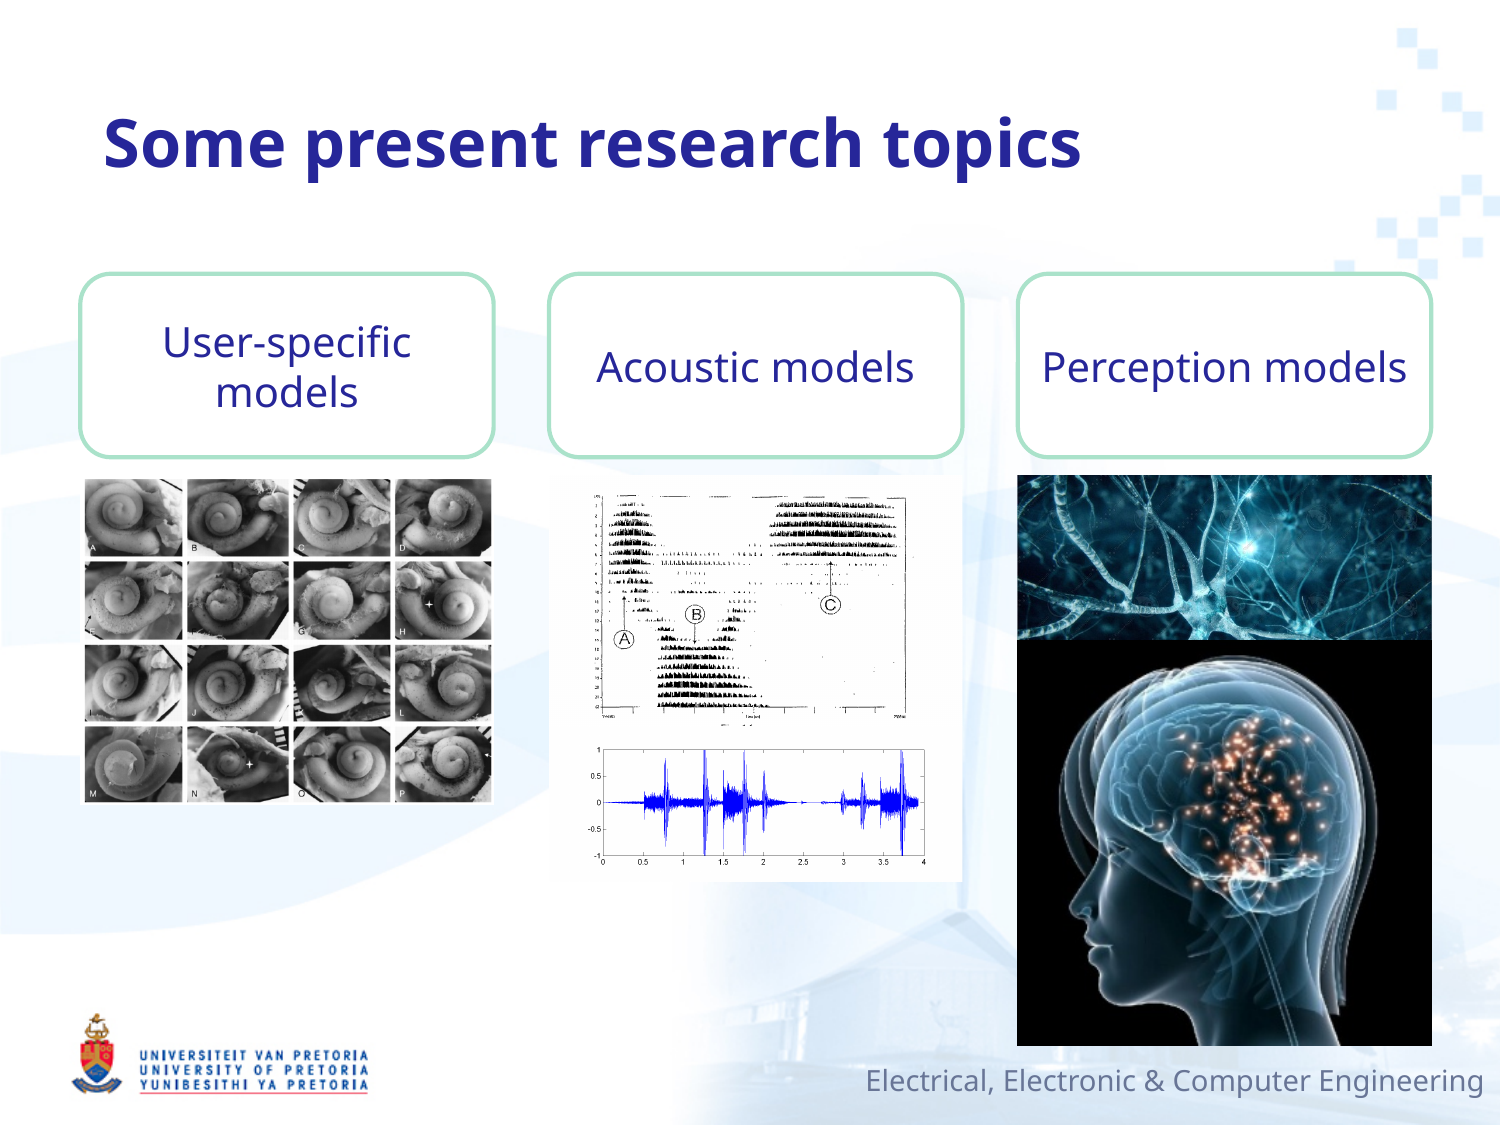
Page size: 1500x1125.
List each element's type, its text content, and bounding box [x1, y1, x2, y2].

text_box Acoustic models [546, 271, 965, 460]
picture [0, 0, 1500, 1125]
title Some present research topics [88, 59, 1227, 222]
text_box Perception models [1015, 271, 1434, 460]
text_box User-specific models [78, 271, 496, 460]
